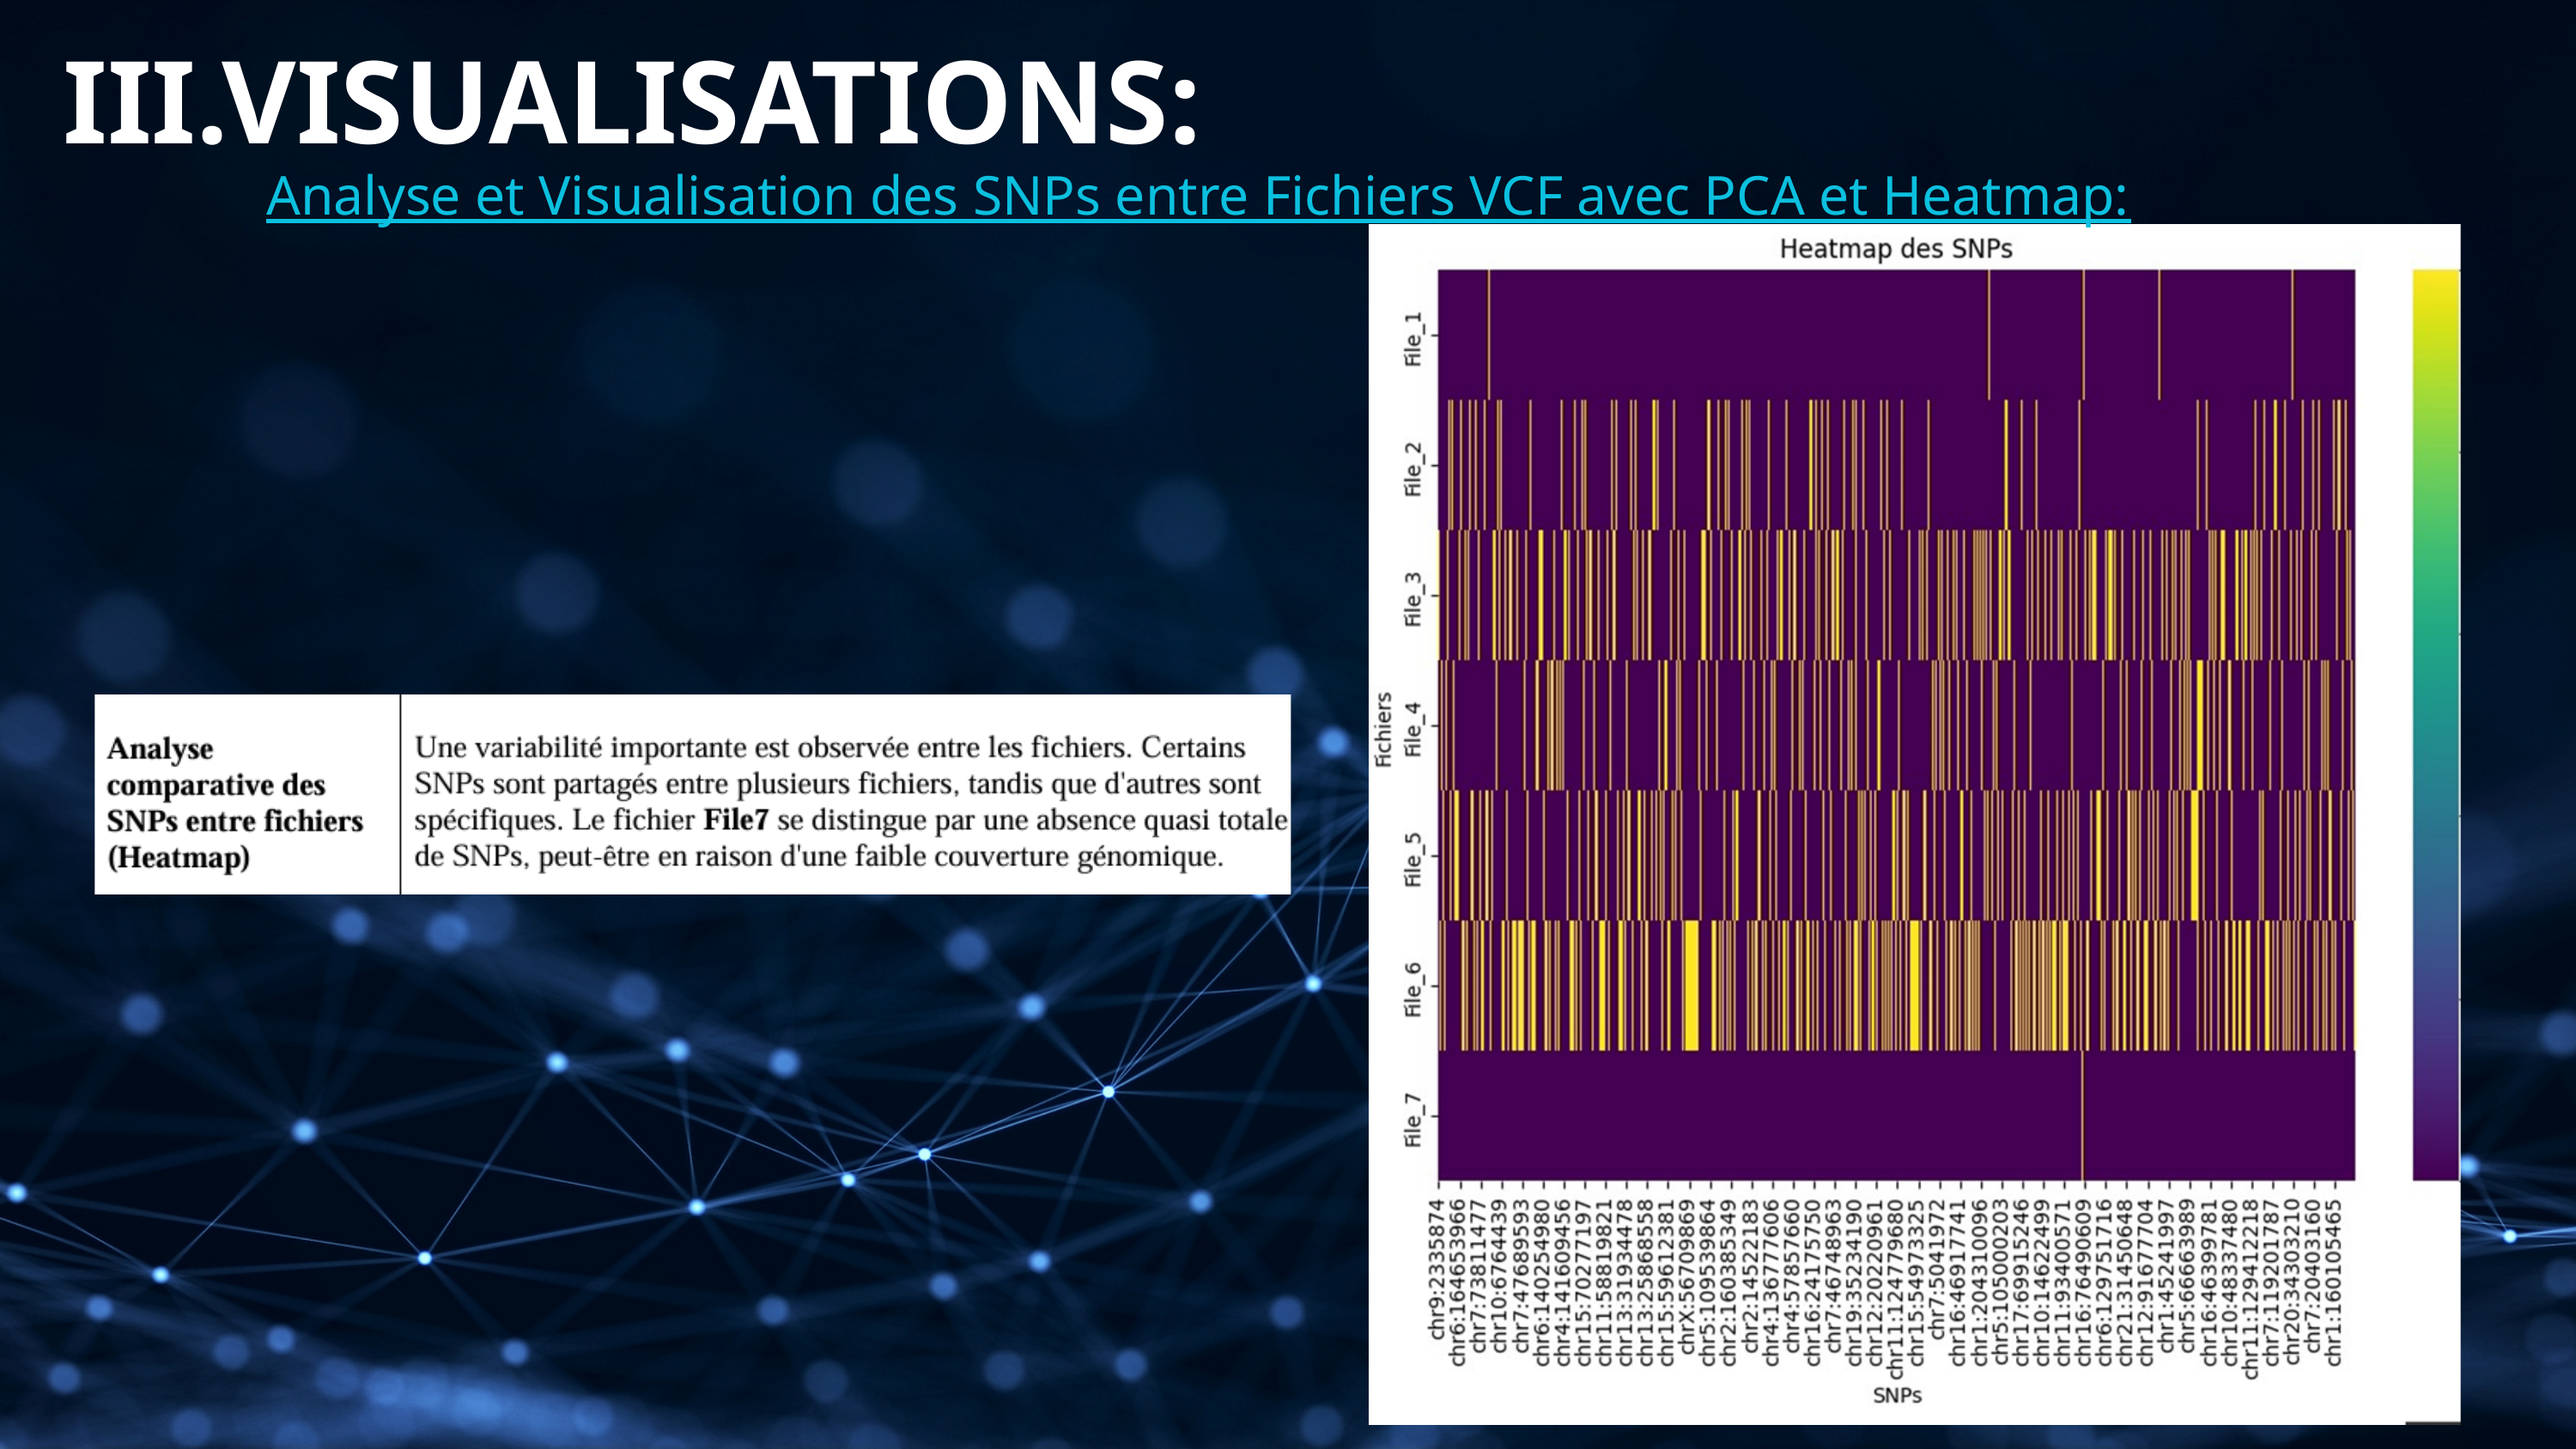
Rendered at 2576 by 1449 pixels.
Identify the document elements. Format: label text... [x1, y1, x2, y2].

text_box [94, 694, 1291, 895]
text_box [1369, 224, 2461, 1425]
text_box Analyse et Visualisation des SNPs entre Fichiers VCF avec PCA et Heatmap: [266, 150, 2316, 227]
text_box III.VISUALISATIONS: [63, 6, 1853, 167]
text_box [0, 0, 2576, 1449]
